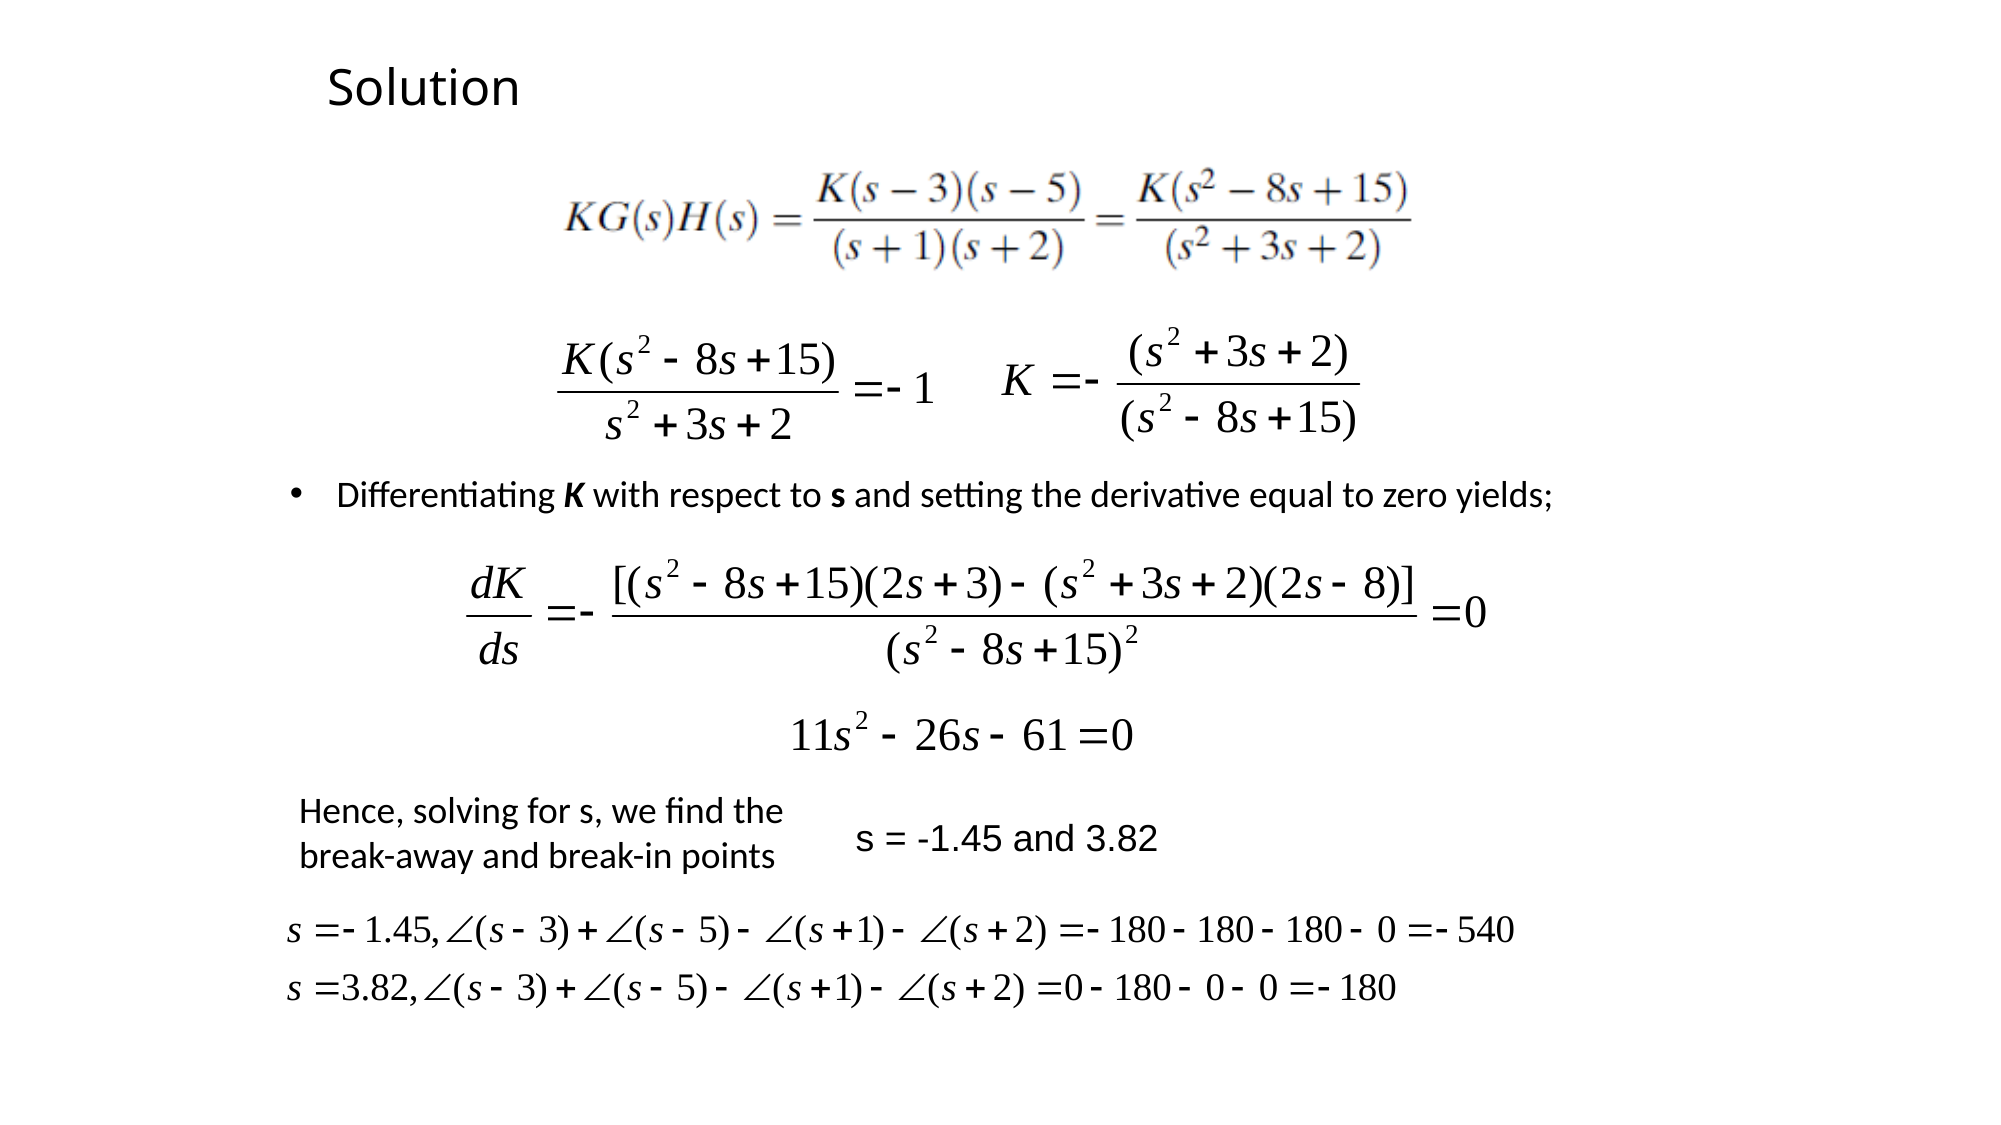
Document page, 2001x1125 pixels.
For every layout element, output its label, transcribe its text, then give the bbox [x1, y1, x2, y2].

text_box Hence, solving for s, we find the break-away and break-in points [284, 778, 817, 884]
title Solution [312, 24, 1675, 154]
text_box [993, 314, 1370, 450]
text_box s = -1.45 and 3.82 [840, 806, 1174, 867]
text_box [549, 322, 938, 450]
text_box Differentiating K with respect to s and setting the derivative equal to zero yields; [275, 462, 1740, 523]
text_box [787, 699, 1141, 762]
picture [562, 162, 1425, 275]
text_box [280, 906, 1523, 1018]
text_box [459, 546, 1494, 682]
